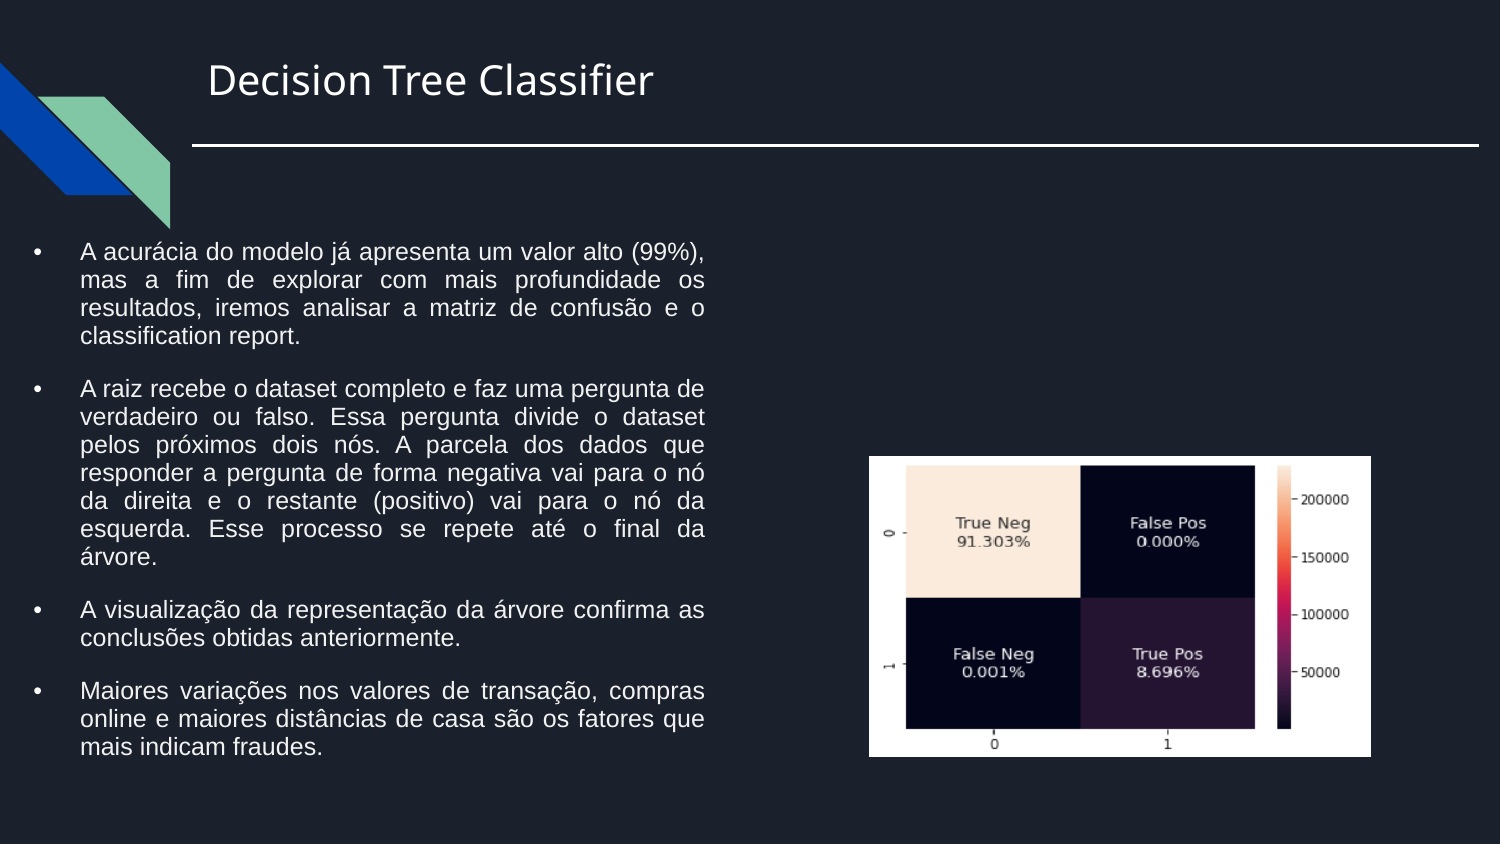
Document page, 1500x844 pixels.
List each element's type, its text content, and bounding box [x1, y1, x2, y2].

picture [868, 456, 1371, 757]
text_box A acurácia do modelo já apresenta um valor alto (99%), mas a fim de explorar com mais profundidade os resultados, iremos analisar a matriz de confusão e o classification report. A raiz recebe o dataset completo e faz uma pergunta de verdadeiro ou falso. Essa pergunta divide o dataset pelos próximos dois nós. A parcela dos dados que responder a pergunta de forma negativa vai para o nó da direita e o restante (positivo) vai para o nó da esquerda. Esse processo se repete até o final da árvore. A visualização da representação da árvore confirma as conclusões obtidas anteriormente. Maiores variações nos valores de transação, compras online e maiores distâncias de casa são os fatores que mais indicam fraudes. [18, 222, 722, 808]
text_box Decision Tree Classifier [192, 35, 945, 123]
